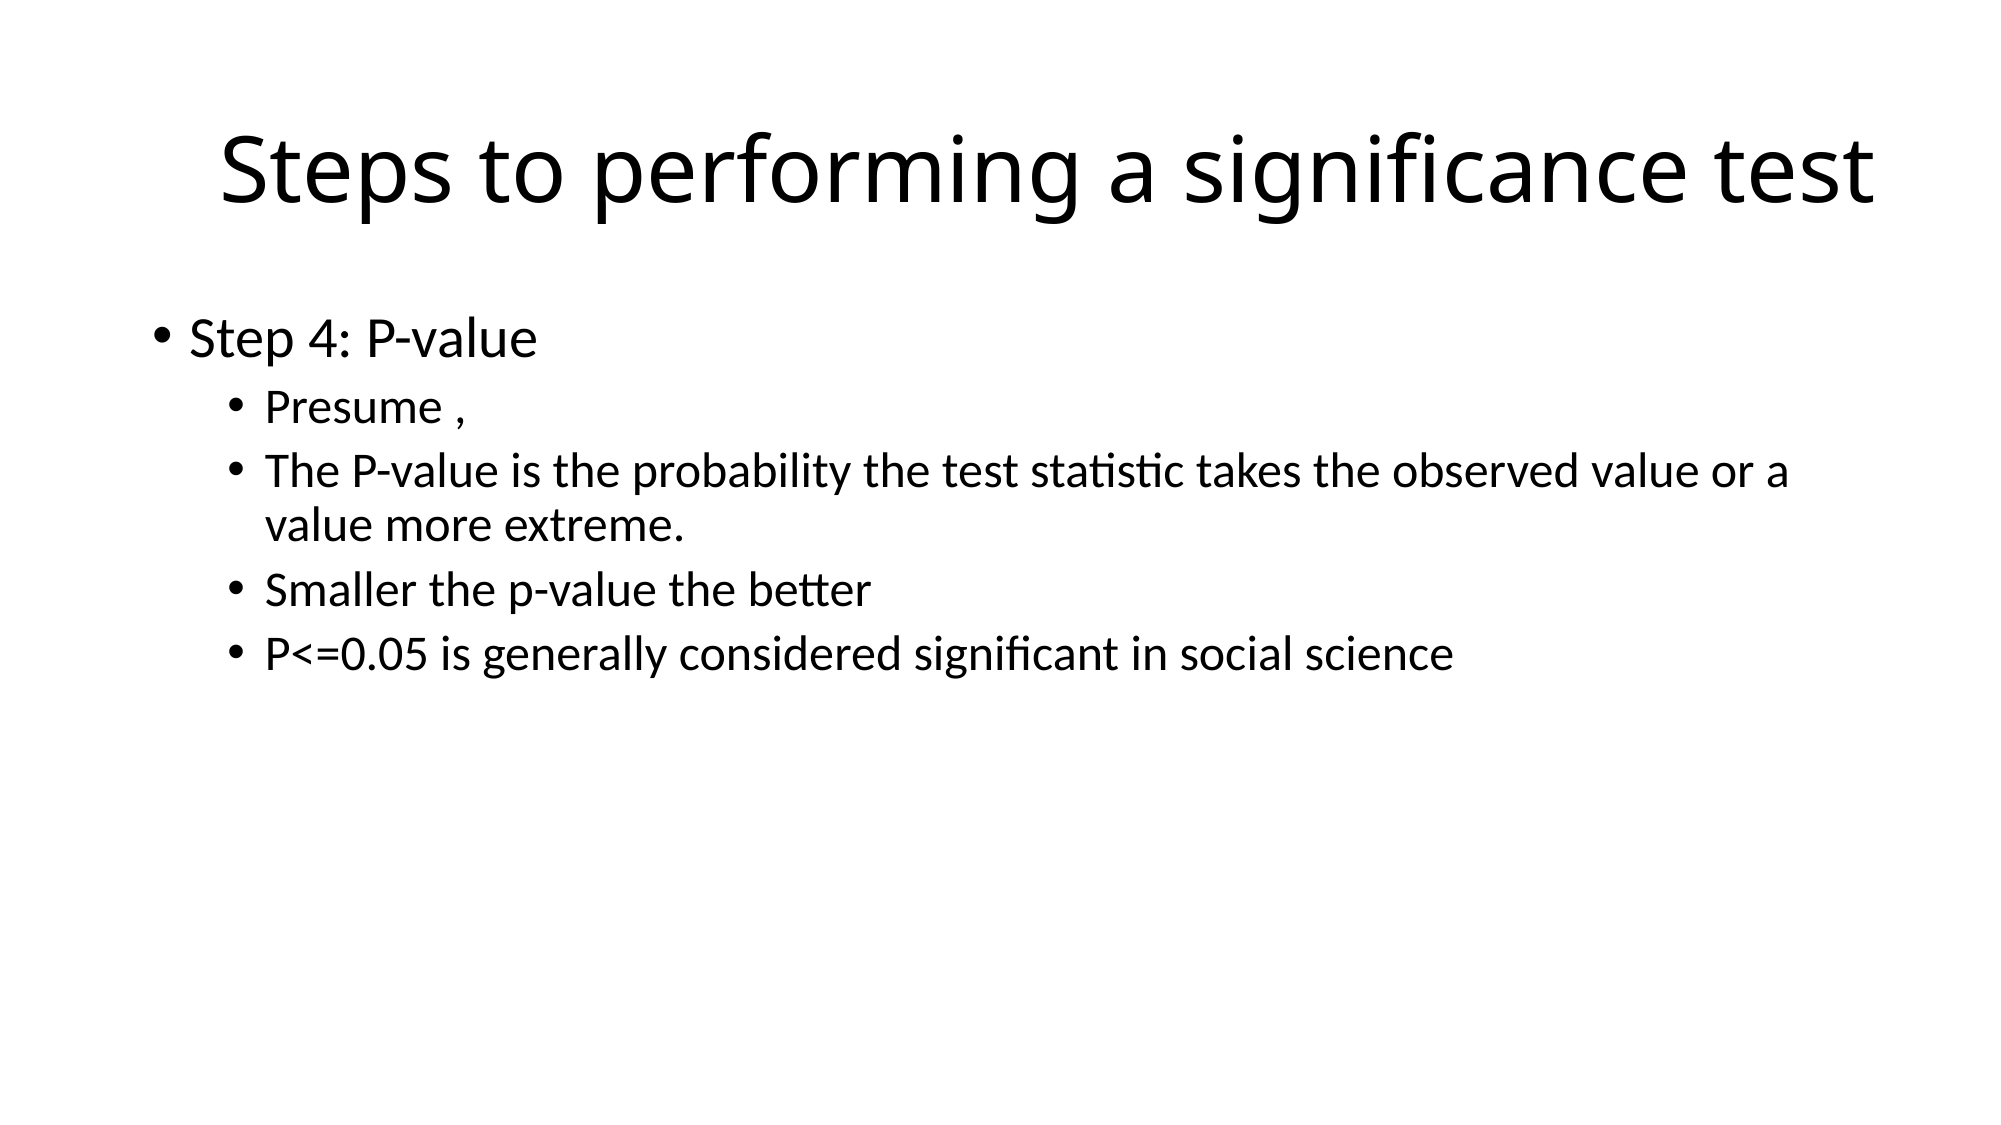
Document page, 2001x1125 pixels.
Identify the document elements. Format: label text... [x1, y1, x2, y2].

title Steps to performing a significance test [204, 64, 1930, 282]
